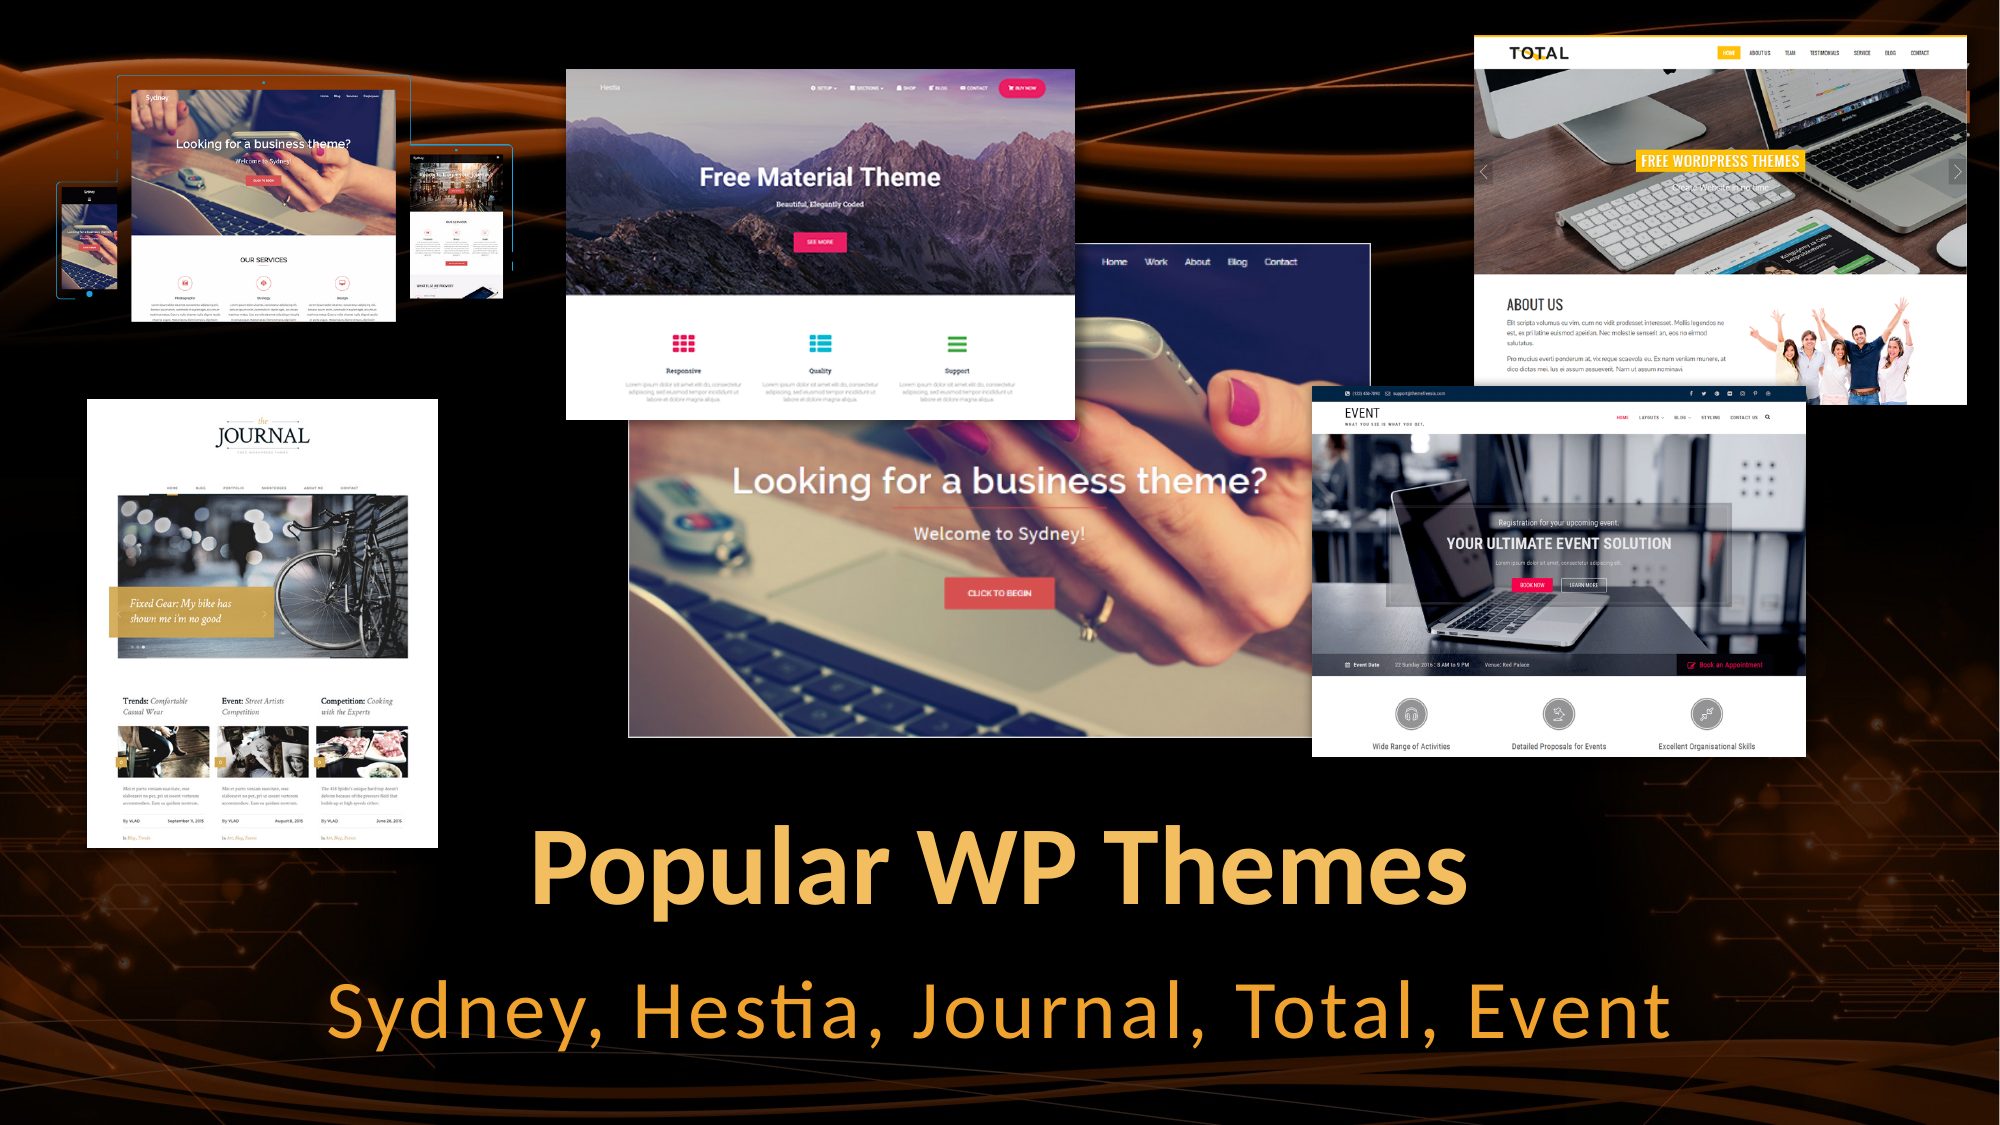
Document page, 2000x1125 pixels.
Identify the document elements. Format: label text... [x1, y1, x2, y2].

title Popular WP Themes [99, 800, 1900, 935]
list Sydney, Hestia, Journal, Total, Event [99, 944, 1900, 1062]
picture [0, 0, 2000, 1125]
